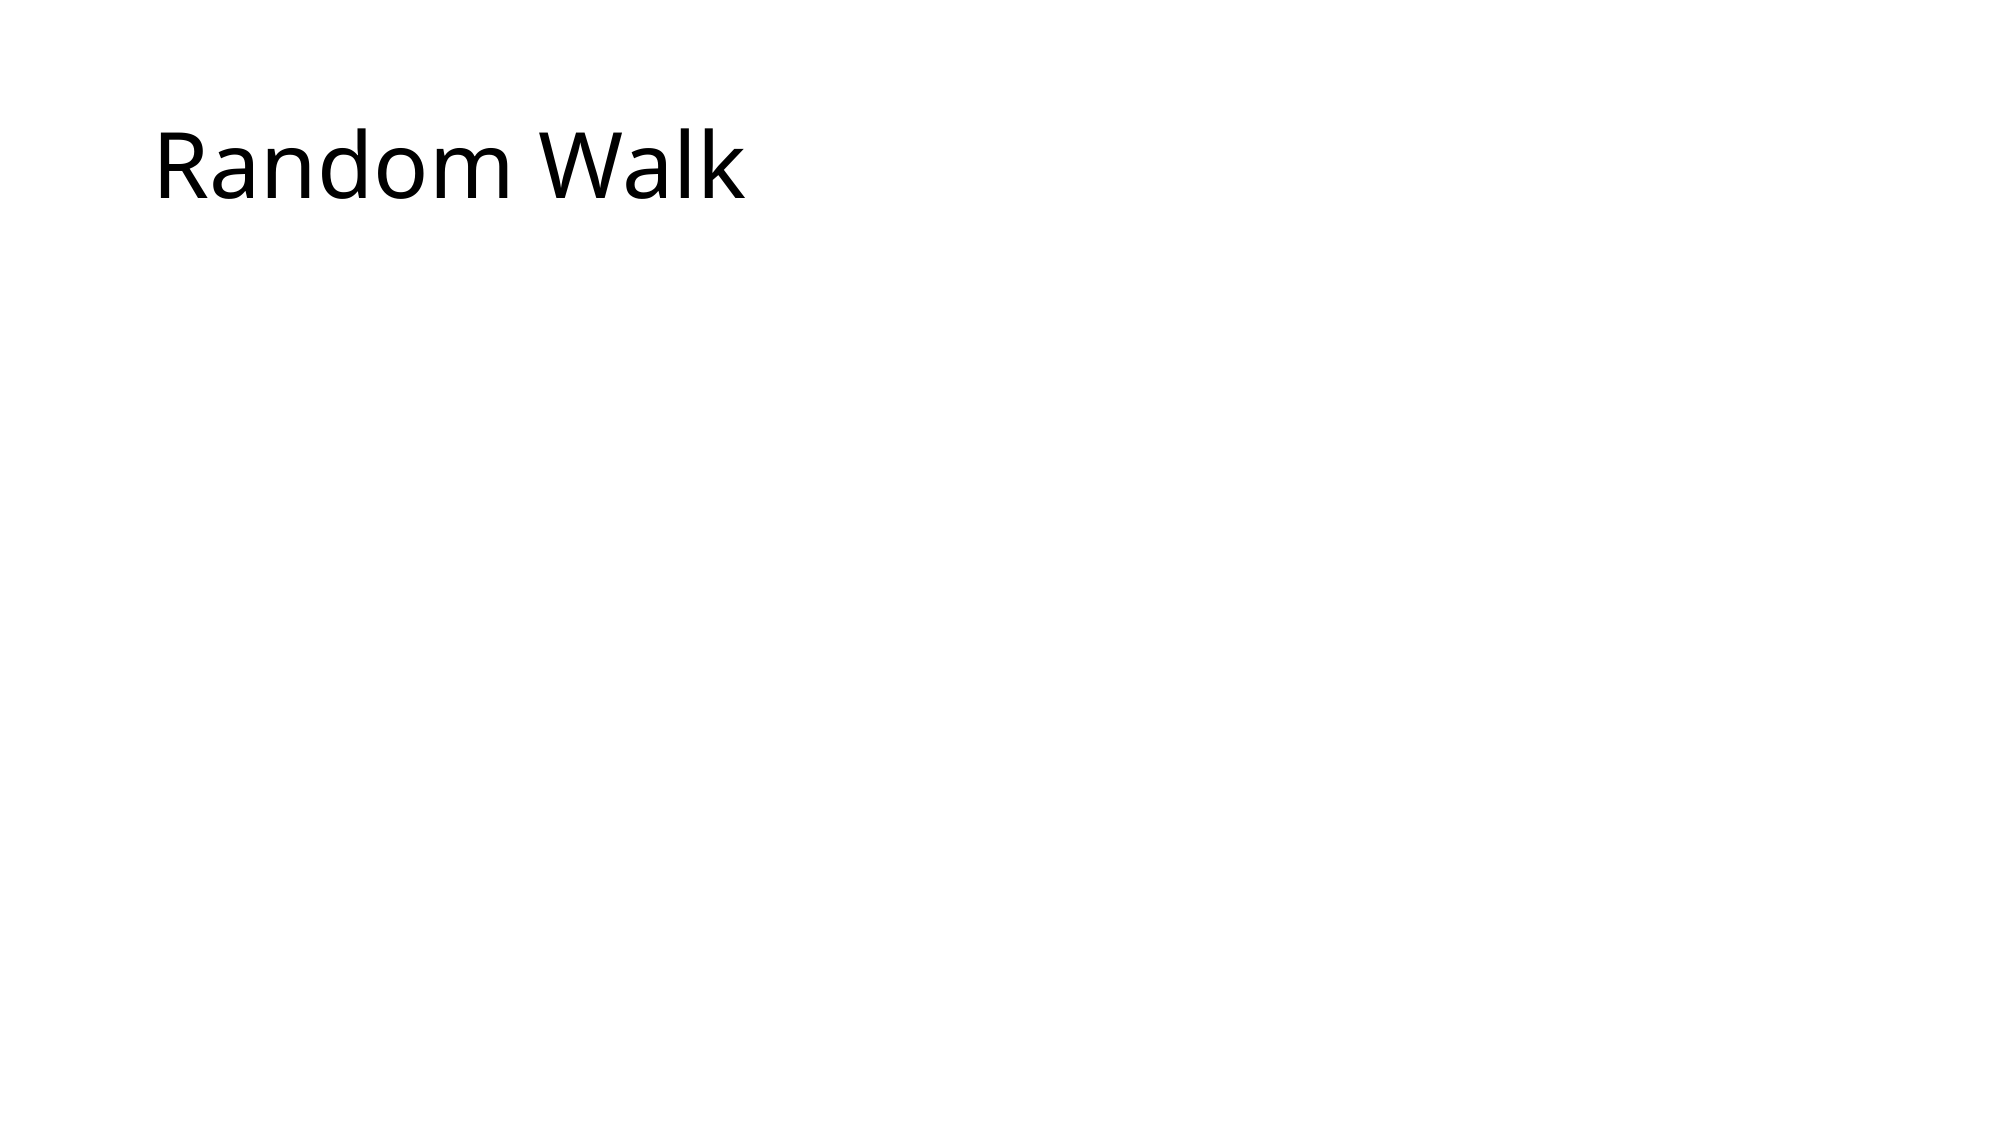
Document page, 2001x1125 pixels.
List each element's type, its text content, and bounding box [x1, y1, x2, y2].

title Random Walk [137, 59, 1863, 278]
